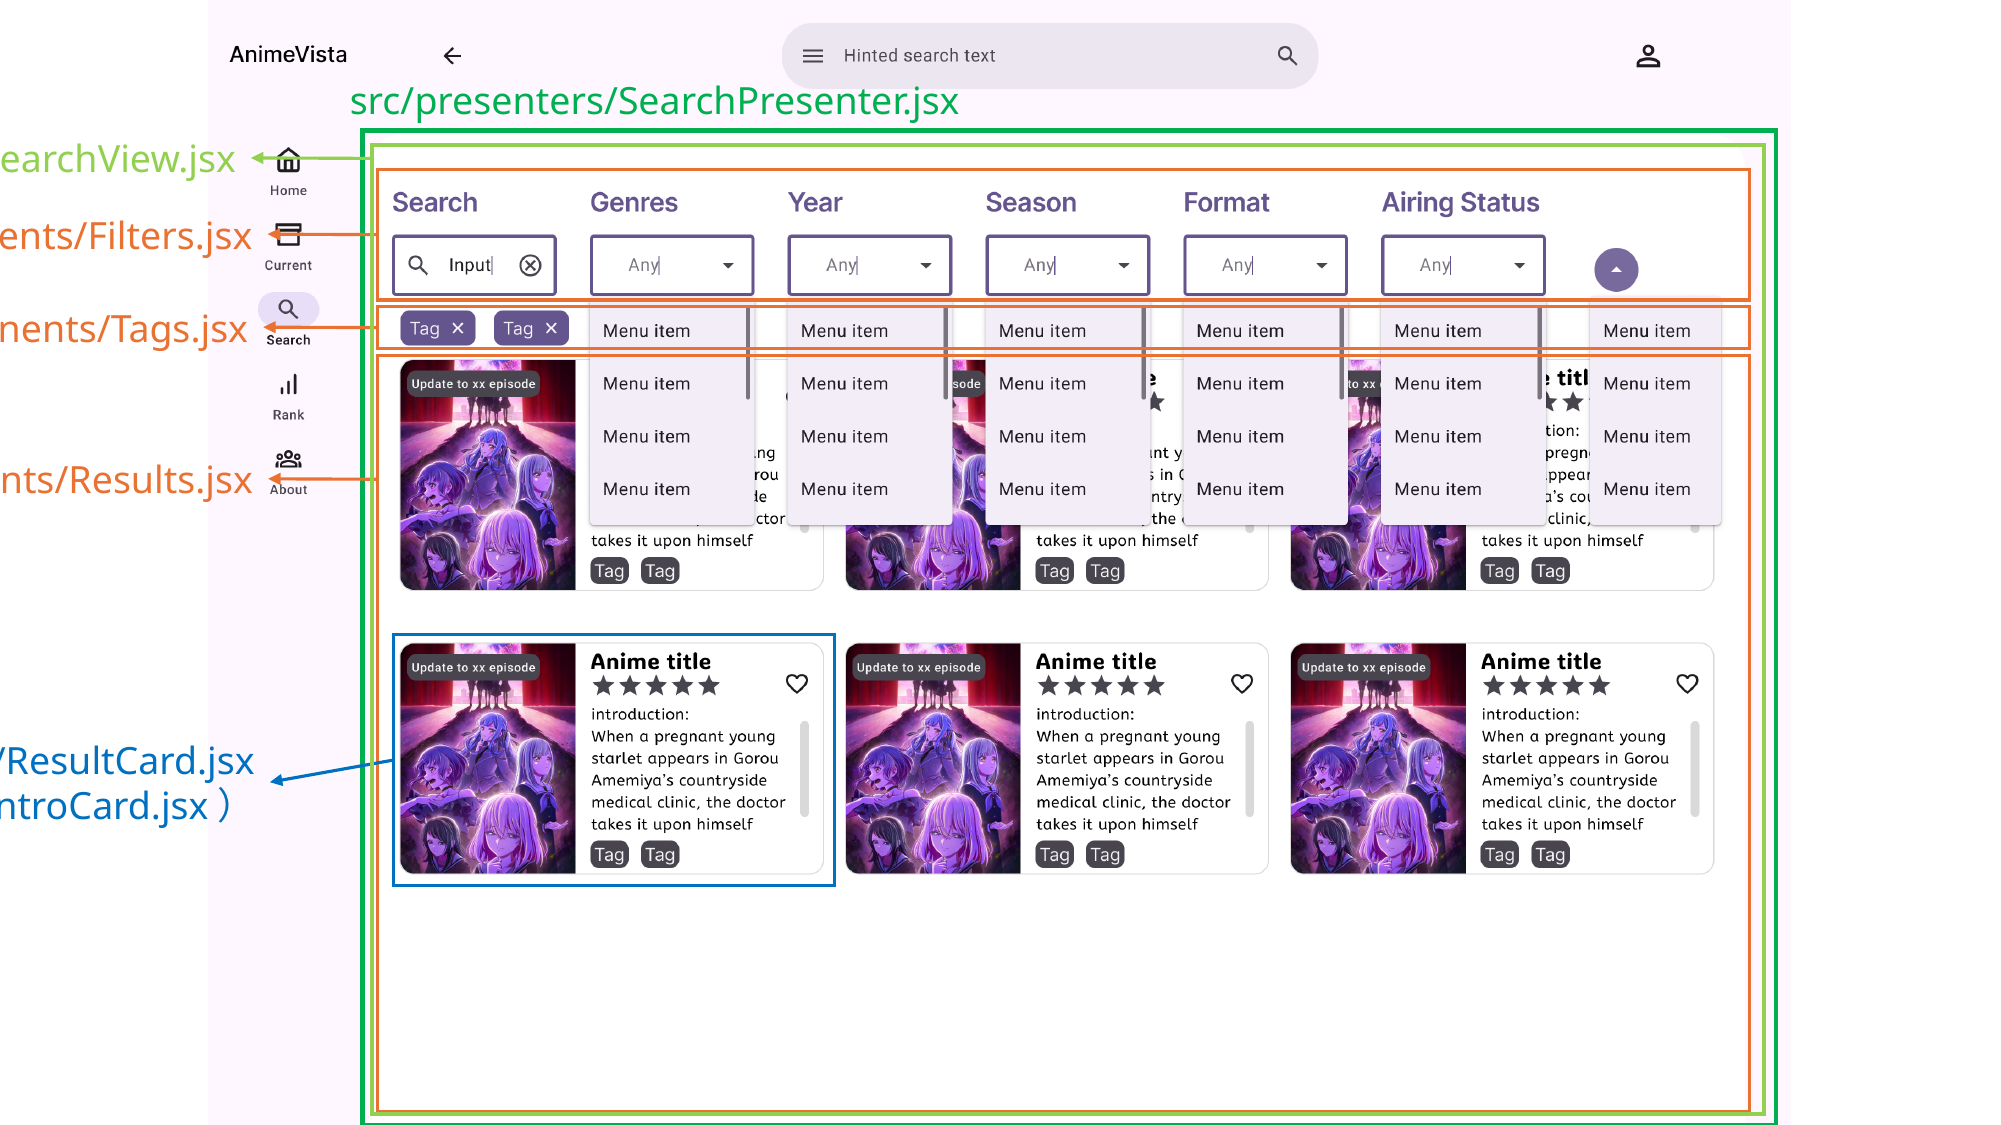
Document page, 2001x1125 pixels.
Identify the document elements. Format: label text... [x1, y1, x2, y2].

text_box src/views/Search/components/Tags.jsx [0, 297, 208, 357]
text_box src/views/Search/SearchView.jsx [0, 128, 208, 188]
text_box src/views/Search/components/Filters.jsx [0, 204, 208, 264]
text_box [236, 759, 394, 784]
text_box src/views/Search/components/ResultCard.jsx （复用src/components/card/IntroCard.jsx） [0, 729, 208, 835]
picture [208, 0, 1792, 1125]
text_box src/views/Search/components/Results.jsx [0, 448, 208, 509]
